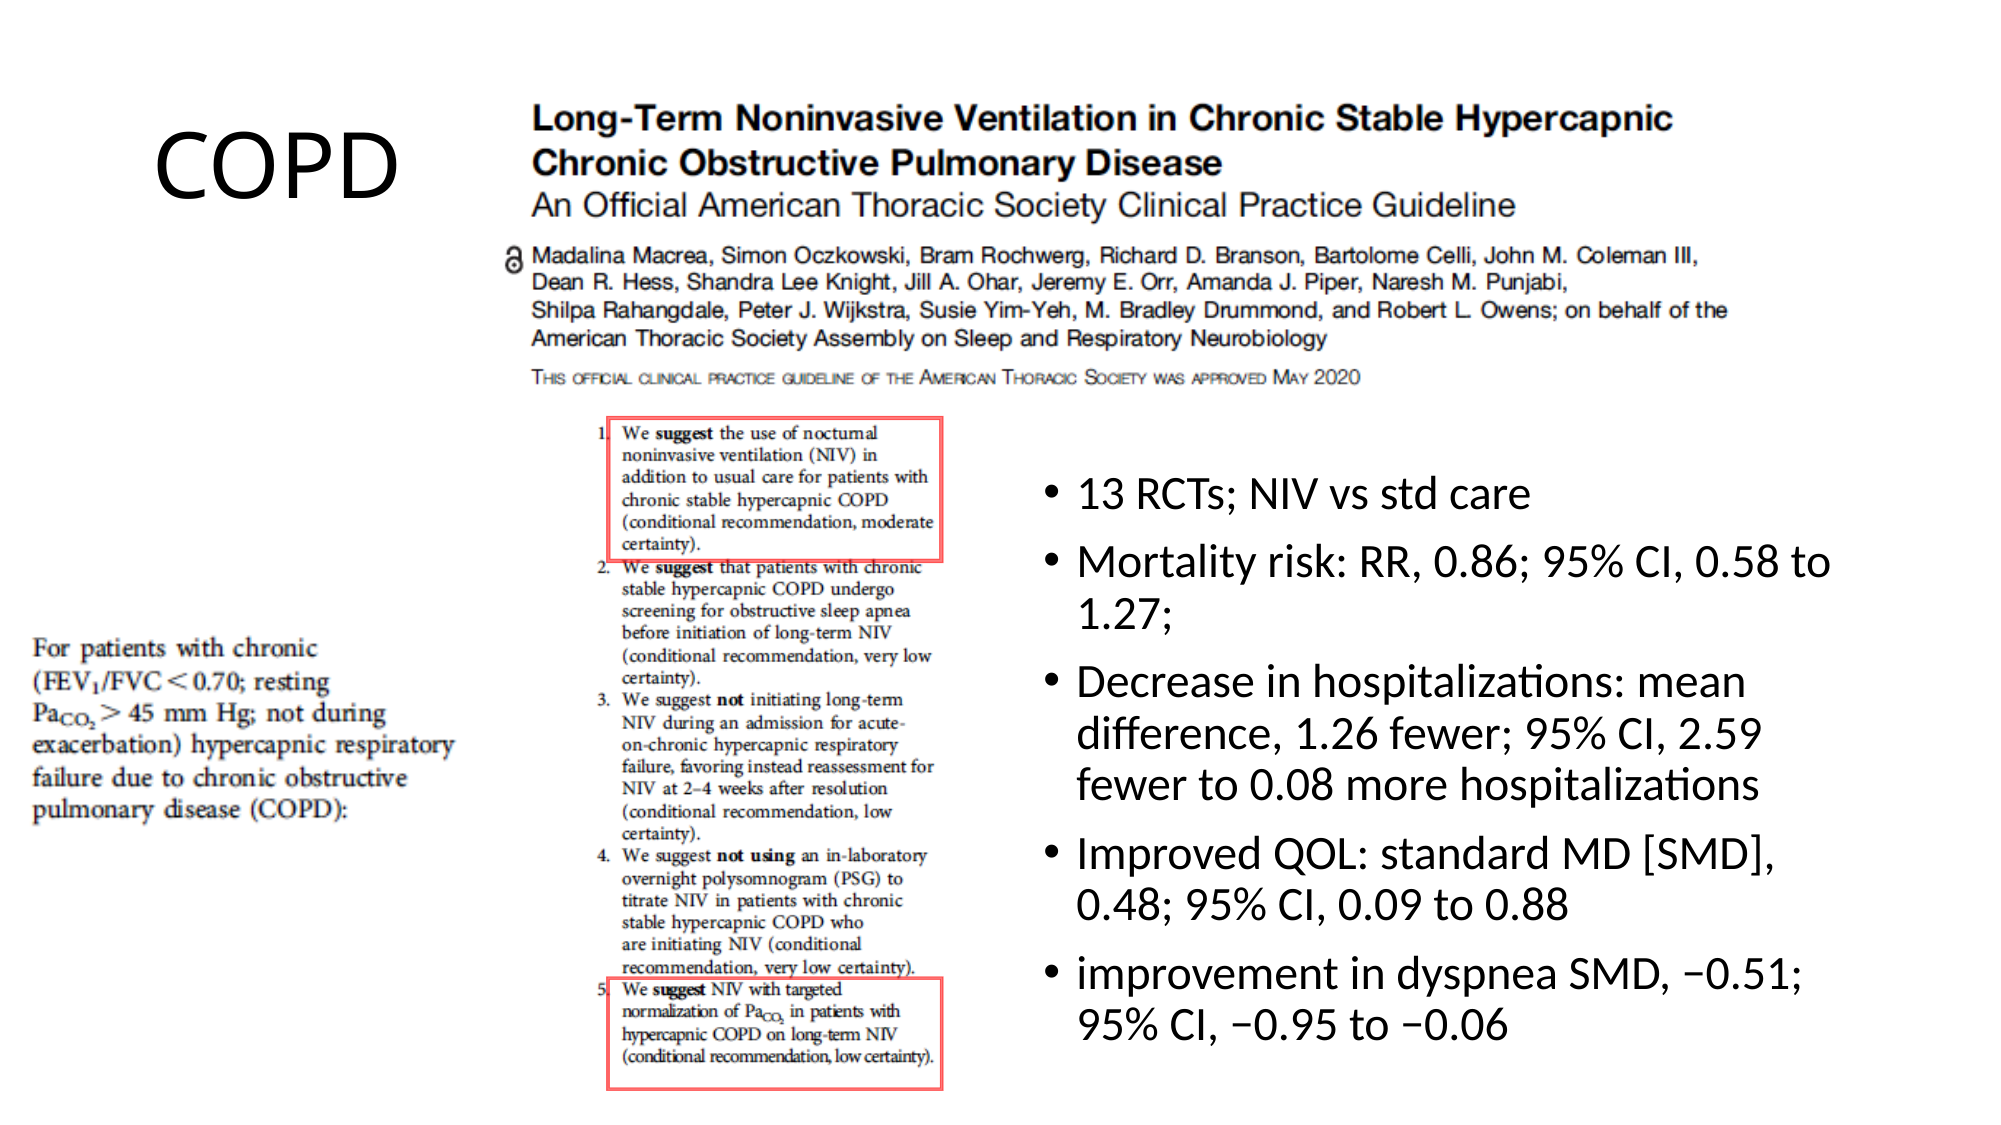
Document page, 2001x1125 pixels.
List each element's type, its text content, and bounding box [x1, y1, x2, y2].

text_box 13 RCTs; NIV vs std care Mortality risk: RR, 0.86; 95% CI, 0.58 to 1.27; Decrease in hospitalizations: mean difference, 1.26 fewer; 95% CI, 2.59 fewer to 0.08 more hospitalizations Improved QOL: standard MD [SMD], 0.48; 95% CI, 0.09 to 0.88 improvement in dyspnea SMD, −0.51; 95% CI, −0.95 to −0.06 [1028, 460, 1891, 1063]
title COPD [137, 59, 1863, 278]
picture [12, 613, 490, 837]
picture [489, 91, 1765, 401]
picture [574, 416, 943, 1075]
text_box [606, 976, 944, 1091]
